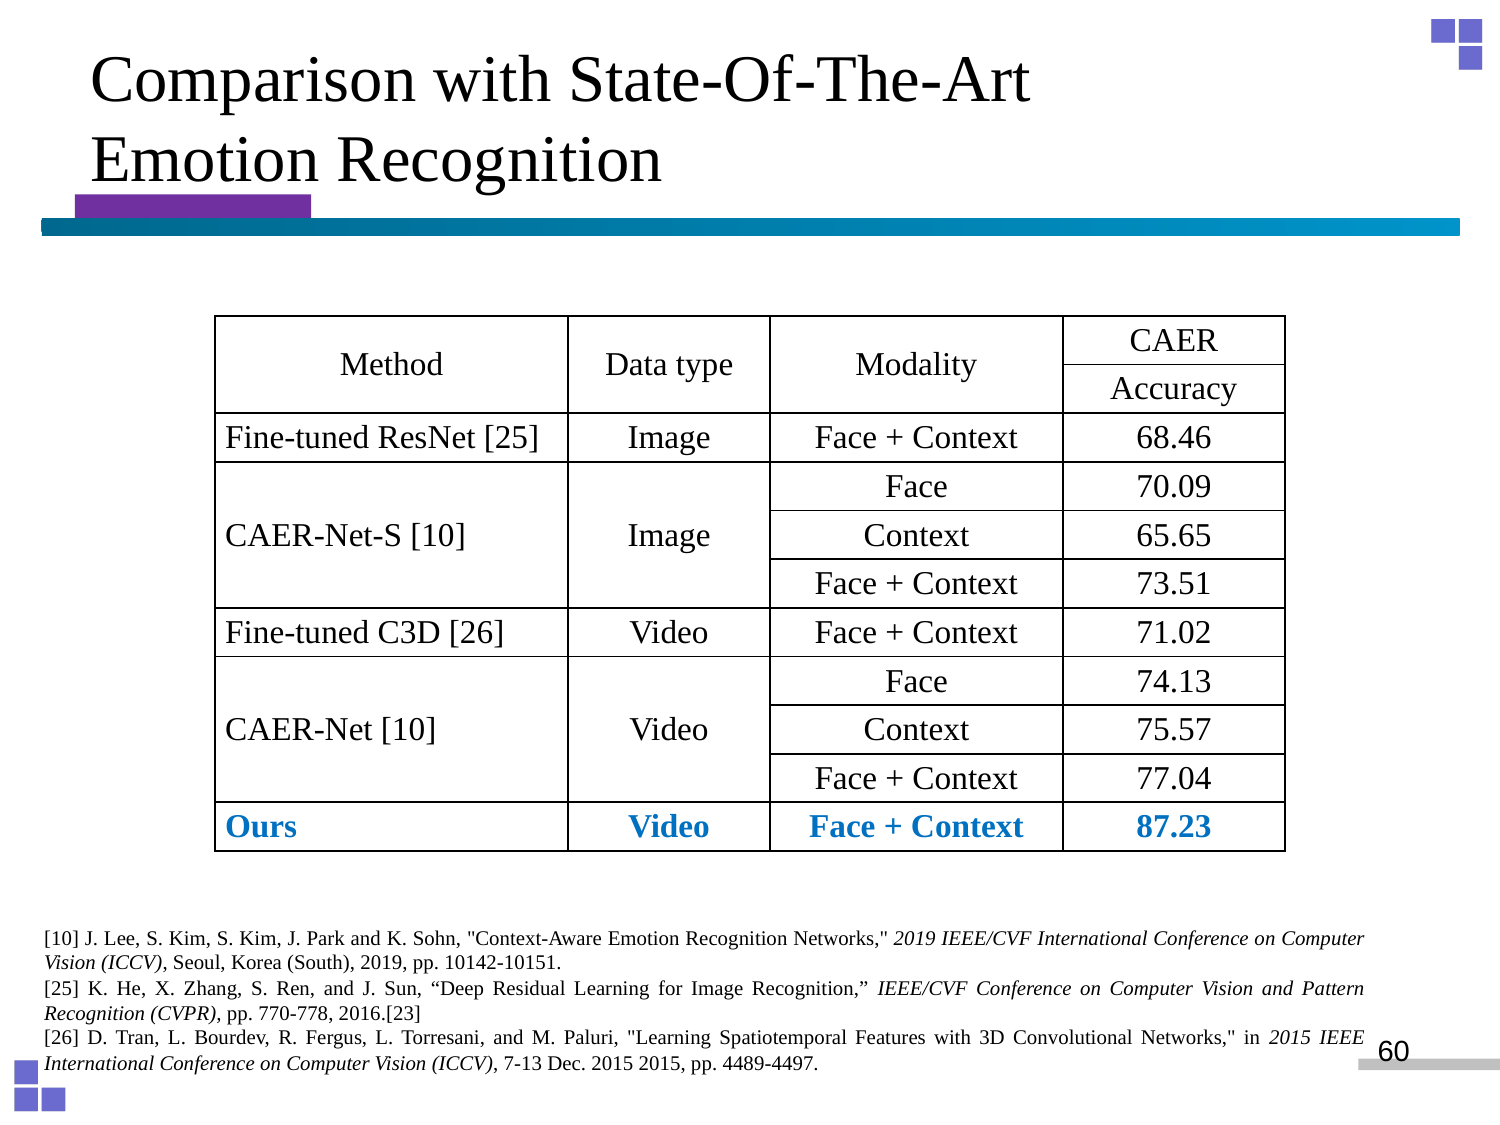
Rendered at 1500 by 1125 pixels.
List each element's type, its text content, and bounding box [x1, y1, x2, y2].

text_box [10] J. Lee, S. Kim, S. Kim, J. Park and K. Sohn, "Context-Aware Emotion Recognition Networks," 2019 IEEE/CVF International Conference on Computer Vision (ICCV), Seoul, Korea (South), 2019, pp. 10142-10151. [25] K. He, X. Zhang, S. Ren, and J. Sun, “Deep Residual Learning for Image Recognition,” IEEE/CVF Conference on Computer Vision and Pattern Recognition (CVPR), pp. 770-778, 2016.[23] [26] D. Tran, L. Bourdev, R. Fergus, L. Torresani, and M. Paluri, "Learning Spatiotemporal Features with 3D Convolutional Networks," in 2015 IEEE International Conference on Computer Vision (ICCV), 7-13 Dec. 2015 2015, pp. 4489-4497. [29, 916, 1380, 1082]
table_cell Ours [216, 803, 567, 850]
table_cell 65.65 [1064, 511, 1284, 558]
table_header Data type [569, 317, 769, 412]
table_cell Context [771, 511, 1062, 558]
table_header CAER [1064, 317, 1284, 364]
table_cell Face [771, 657, 1062, 704]
table_cell CAER-Net [10] [216, 657, 567, 801]
table_cell Fine-tuned ResNet [25] [216, 414, 567, 461]
table_cell Face + Context [771, 560, 1062, 607]
table_cell Video [569, 609, 769, 656]
table_cell Face + Context [771, 414, 1062, 461]
table_cell Image [569, 463, 769, 607]
table_cell Accuracy [1064, 365, 1284, 412]
table_cell Video [569, 657, 769, 801]
table_cell Context [771, 706, 1062, 753]
table_cell 75.57 [1064, 706, 1284, 753]
table_cell 73.51 [1064, 560, 1284, 607]
table_cell Fine-tuned C3D [26] [216, 609, 567, 656]
table_cell 68.46 [1064, 414, 1284, 461]
title Comparison with State-Of-The-Art Emotion Recognition [75, 20, 1425, 209]
table_header Modality [771, 317, 1062, 412]
table_cell Face + Context [771, 755, 1062, 801]
table_cell 71.02 [1064, 609, 1284, 656]
table_cell Image [569, 414, 769, 461]
table_cell 74.13 [1064, 657, 1284, 704]
slide_number 60 [1074, 1024, 1425, 1103]
table_cell 70.09 [1064, 463, 1284, 510]
table_cell Video [569, 803, 769, 850]
table_cell Face [771, 463, 1062, 510]
table_cell Face + Context [771, 803, 1062, 850]
table_header Method [216, 317, 567, 412]
table_cell 77.04 [1064, 755, 1284, 801]
table_cell 87.23 [1064, 803, 1284, 850]
table_cell CAER-Net-S [10] [216, 463, 567, 607]
table_cell Face + Context [771, 609, 1062, 656]
